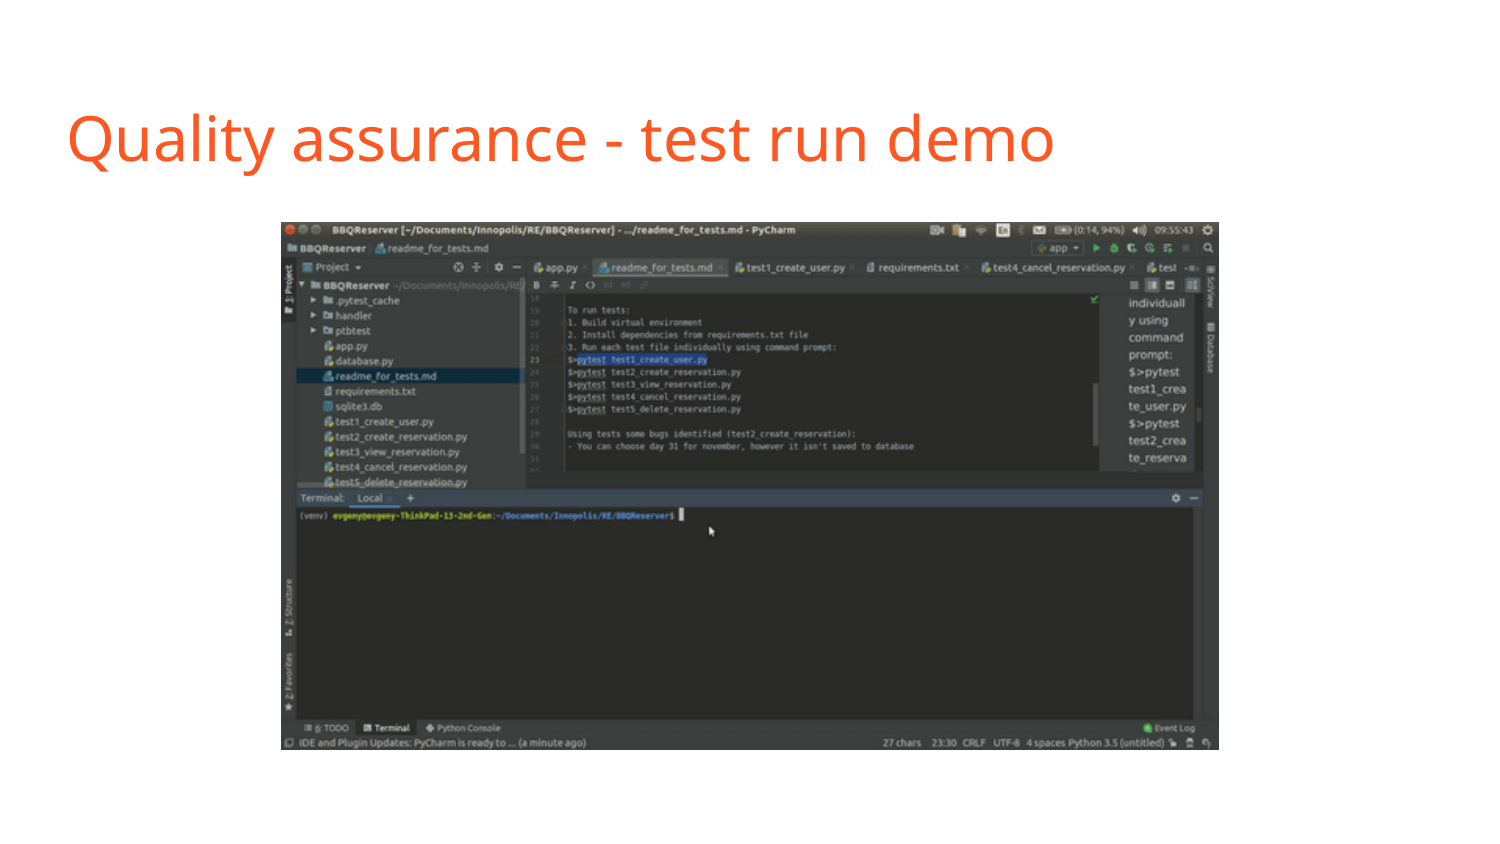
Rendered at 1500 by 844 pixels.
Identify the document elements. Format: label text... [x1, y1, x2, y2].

picture [281, 222, 1219, 750]
title Quality assurance - test run demo [51, 72, 1449, 167]
